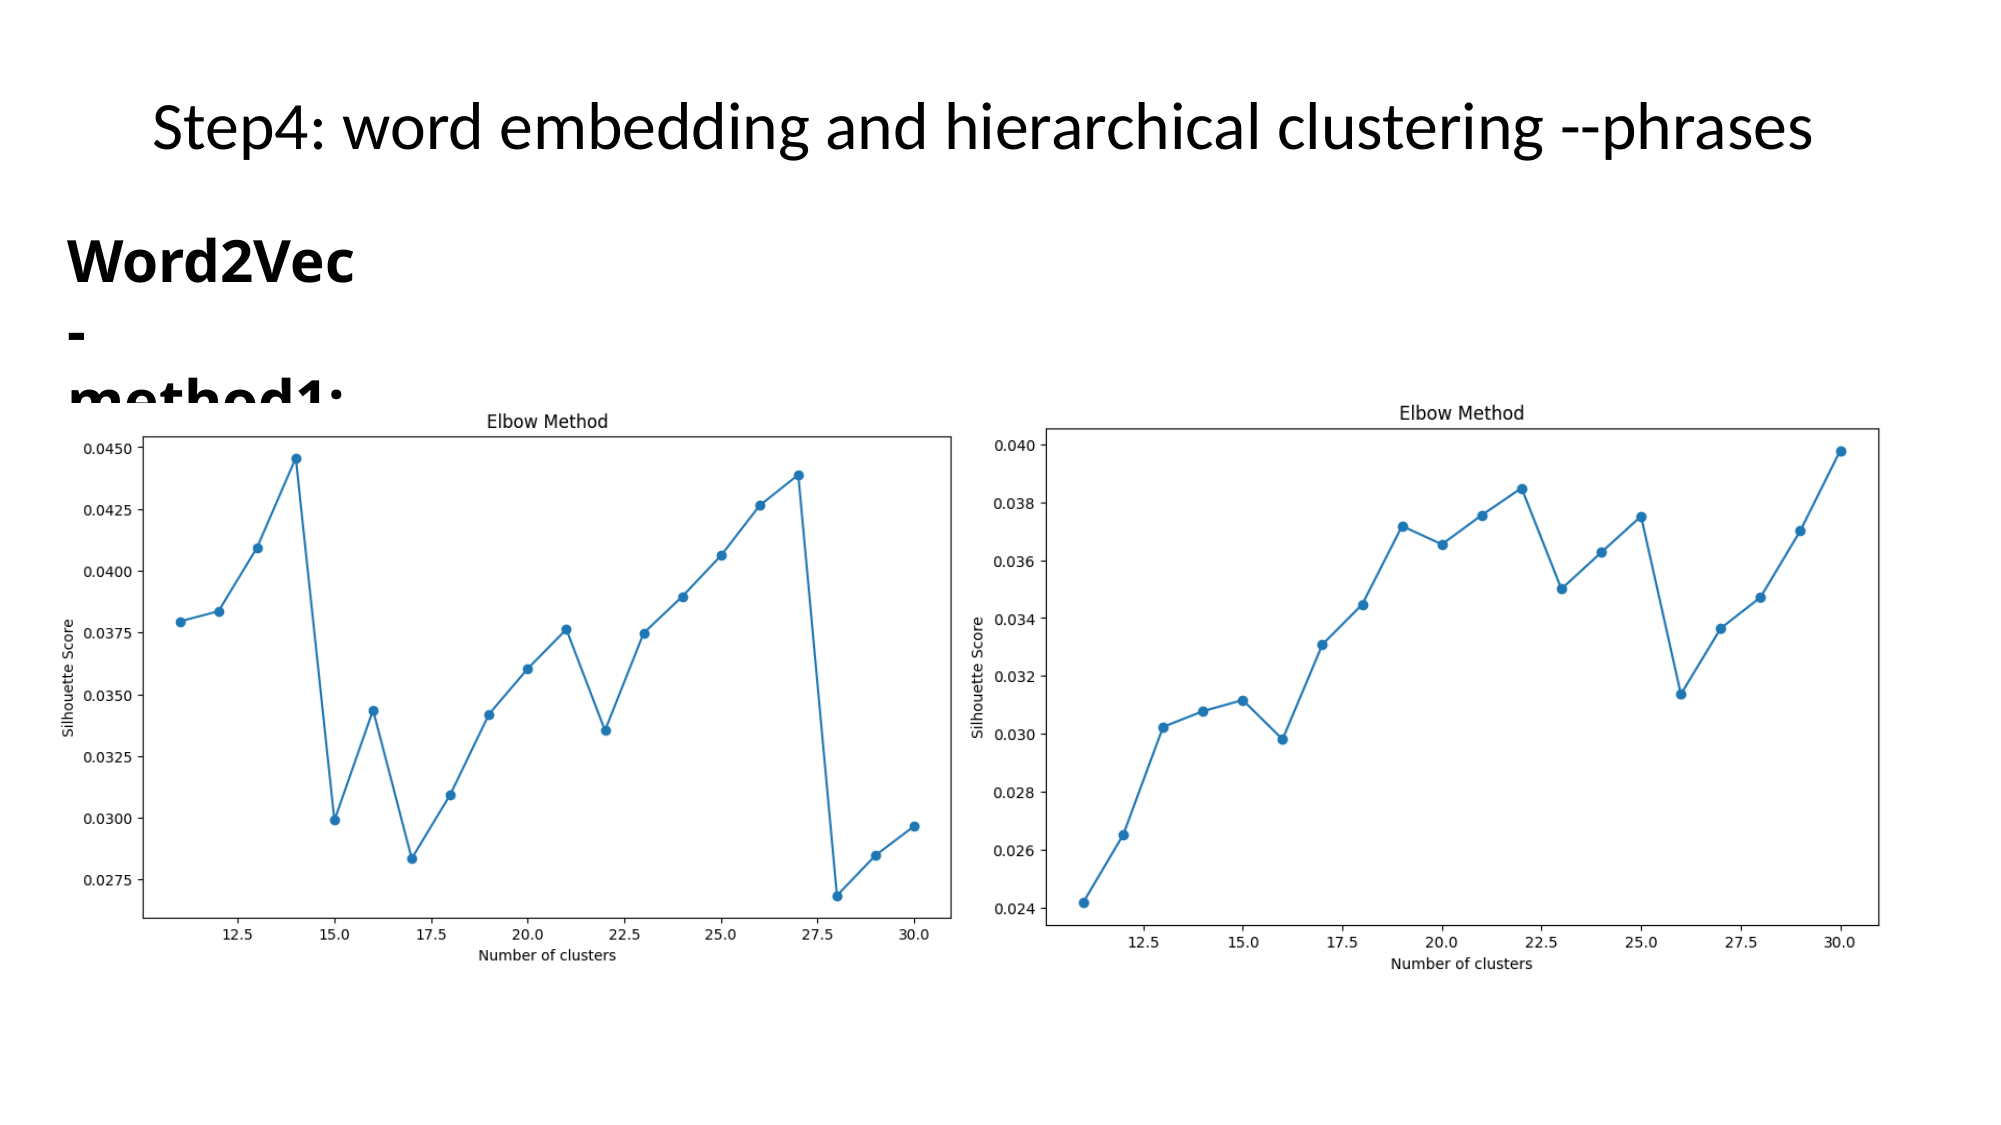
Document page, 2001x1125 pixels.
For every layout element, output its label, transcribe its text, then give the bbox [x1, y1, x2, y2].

picture [52, 394, 1888, 982]
text_box Word2Vec-method1: [52, 216, 371, 403]
title Step4: word embedding and hierarchical clustering --phrases [137, 59, 1863, 278]
